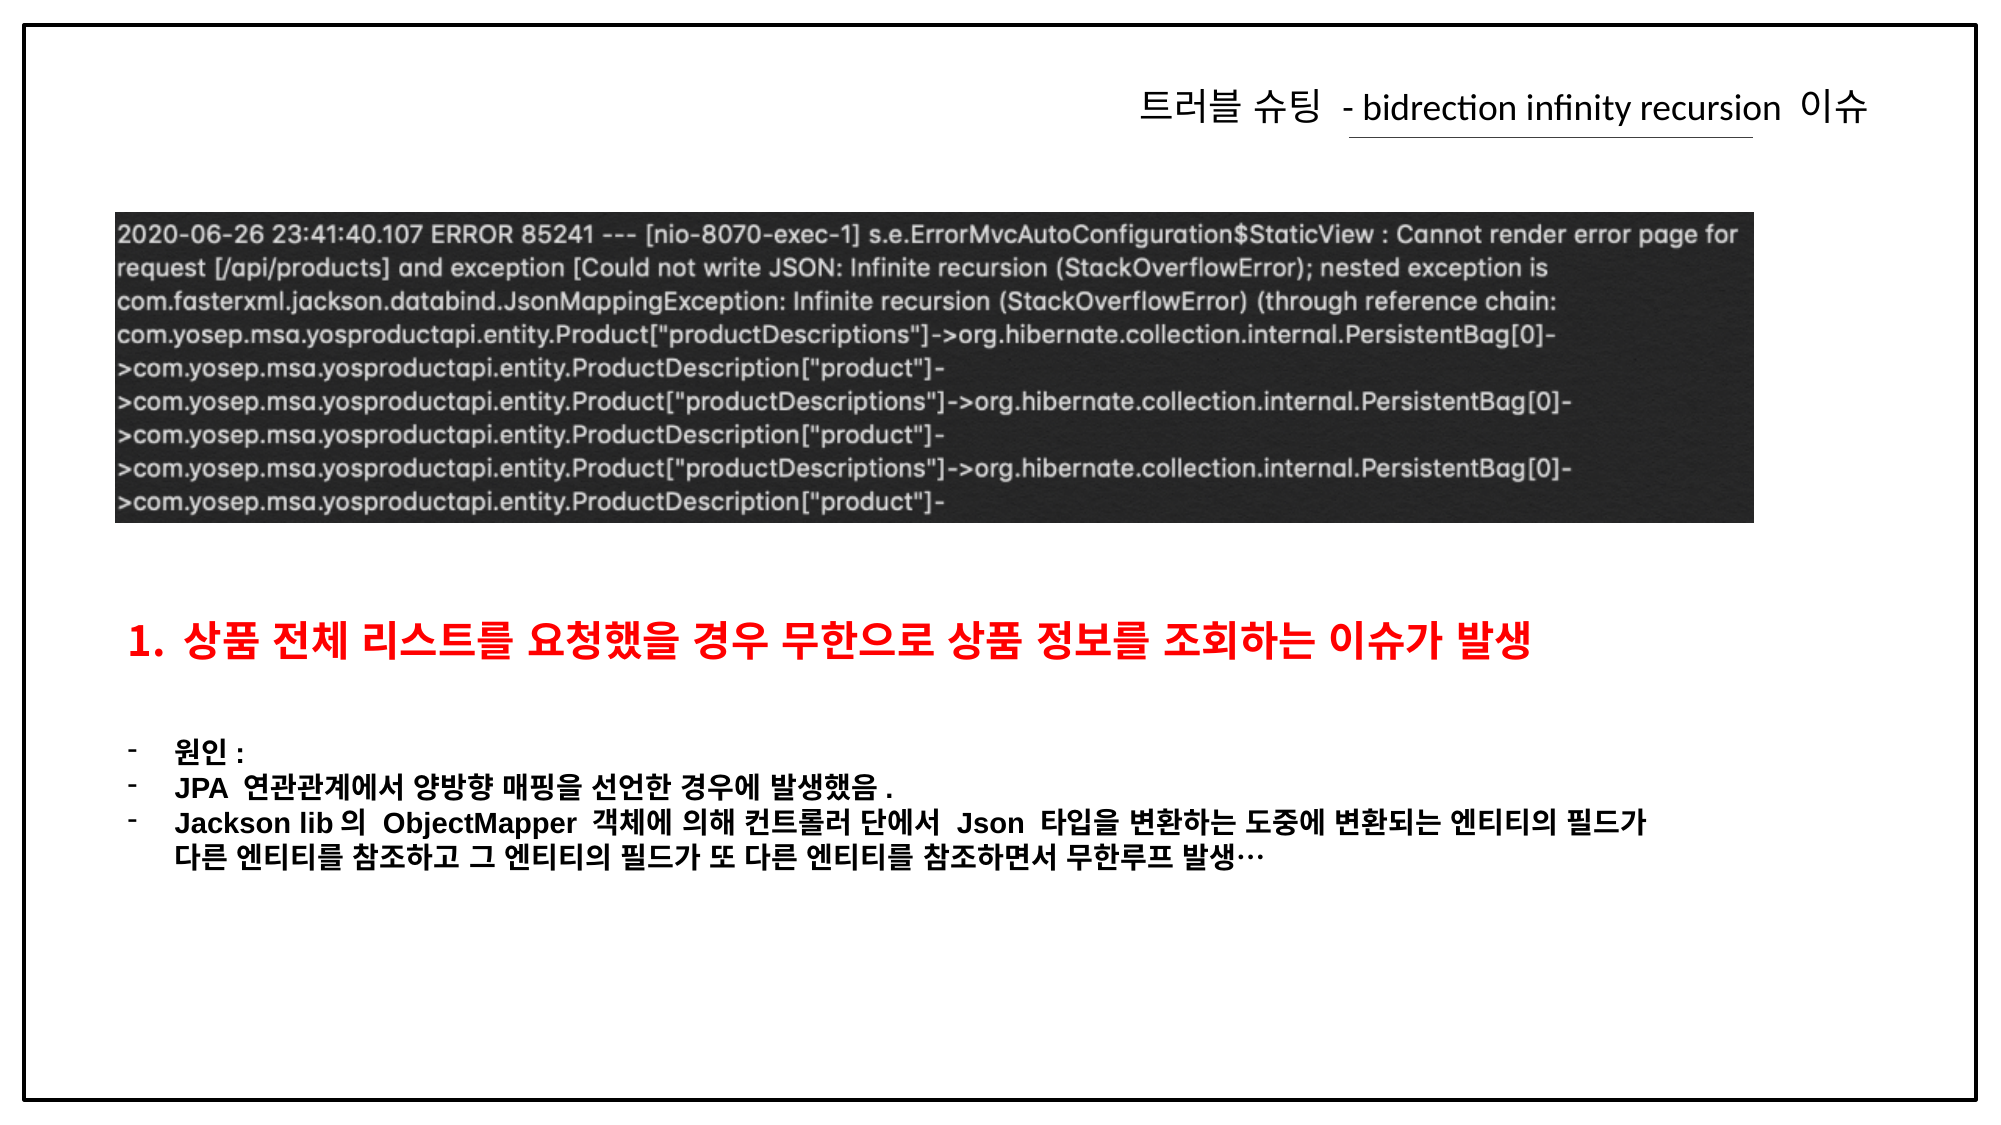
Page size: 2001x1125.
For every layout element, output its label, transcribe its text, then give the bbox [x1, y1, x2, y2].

text_box 상품 전체 리스트를 요청했을 경우 무한으로 상품 정보를 조회하는 이슈가 발생 원인: JPA 연관관계에서 양방향 매핑을 선언한 경우에 발생했음. Jackson lib의 ObjectMapper 객체에 의해 컨트롤러 단에서 Json 타입을 변환하는 도중에 변환되는 엔티티의 필드가 다른 엔티티를 참조하고 그 엔티티의 필드가 또 다른 엔티티를 참조하면서 무한루프 발생… [112, 562, 1725, 1050]
picture [115, 212, 1754, 524]
text_box 트러블 슈팅 - bidrection infinity recursion 이슈 [1124, 75, 1902, 136]
